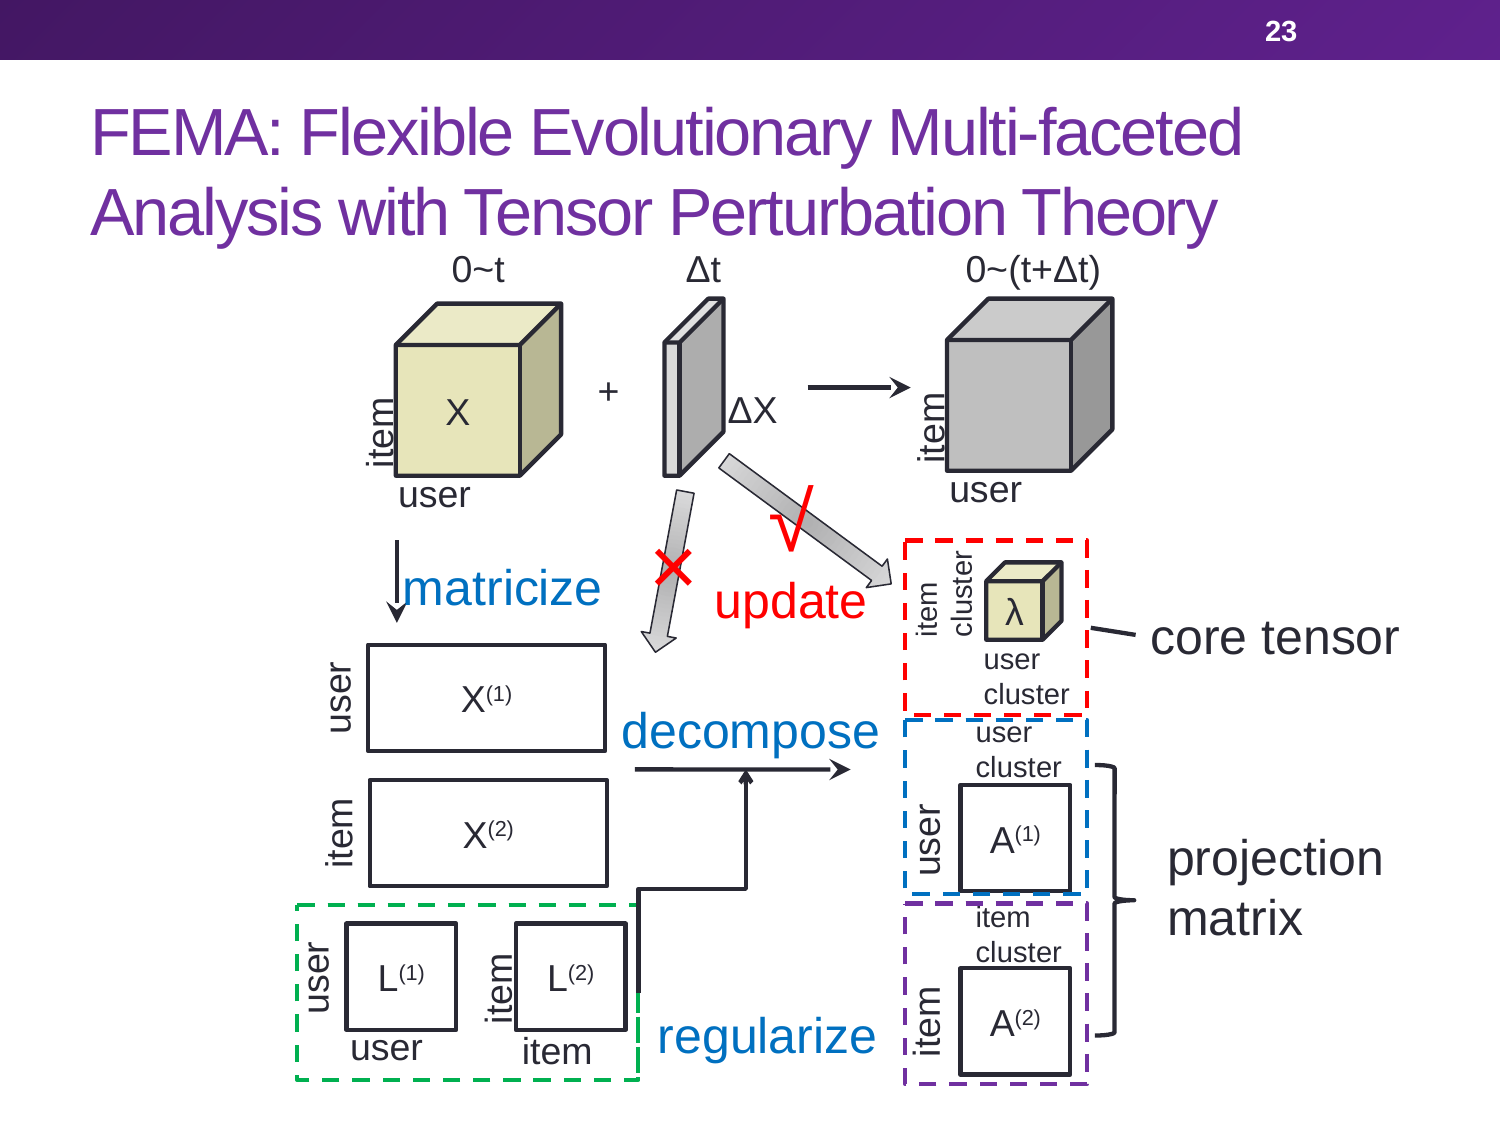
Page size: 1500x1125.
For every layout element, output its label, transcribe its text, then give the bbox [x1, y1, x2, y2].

text_box √ [753, 460, 830, 576]
text_box [903, 538, 1089, 717]
text_box Δt [670, 238, 737, 298]
text_box [903, 718, 1089, 896]
table_header [403, 306, 554, 342]
text_box user [283, 926, 344, 1030]
text_box X(2) [368, 778, 609, 888]
text_box regularize [643, 995, 893, 1071]
text_box [903, 901, 1089, 1086]
text_box user [934, 458, 1038, 518]
text_box + [582, 359, 635, 420]
text_box item [895, 971, 905, 1072]
text_box X [393, 301, 564, 478]
text_box matricize [388, 548, 394, 623]
text_box [295, 903, 640, 1082]
table_cell [671, 301, 717, 340]
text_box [1090, 627, 1135, 636]
text_box decompose [607, 690, 895, 766]
text_box core tensor [1135, 597, 1416, 673]
text_box item [307, 783, 368, 884]
text_box matricize [405, 548, 618, 623]
text_box [640, 620, 677, 653]
text_box user [383, 463, 486, 523]
table_cell 0.894 [955, 301, 1105, 337]
title FEMA: Flexible Evolutionary Multi-faceted Analysis with Tensor Perturbation Theory [75, 87, 1425, 250]
text_box item cluster [900, 535, 986, 652]
text_box item cluster [960, 894, 1078, 904]
text_box [944, 298, 1115, 473]
text_box update [700, 560, 883, 636]
text_box [673, 489, 695, 504]
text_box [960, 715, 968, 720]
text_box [638, 769, 747, 993]
text_box projection matrix [1152, 818, 1399, 953]
text_box [1094, 762, 1137, 1038]
text_box [718, 453, 753, 495]
text_box ΔX [712, 378, 793, 439]
text_box [830, 526, 892, 589]
text_box user [895, 788, 905, 892]
text_box X(1) [366, 643, 607, 753]
text_box user [305, 646, 366, 750]
text_box × [634, 504, 713, 620]
text_box 0~t [436, 238, 520, 298]
text_box item [348, 382, 408, 484]
slide_number 23 [1250, 3, 1425, 57]
text_box 0~(t+Δt) [950, 238, 1117, 298]
text_box [662, 298, 726, 478]
text_box item [899, 377, 960, 479]
